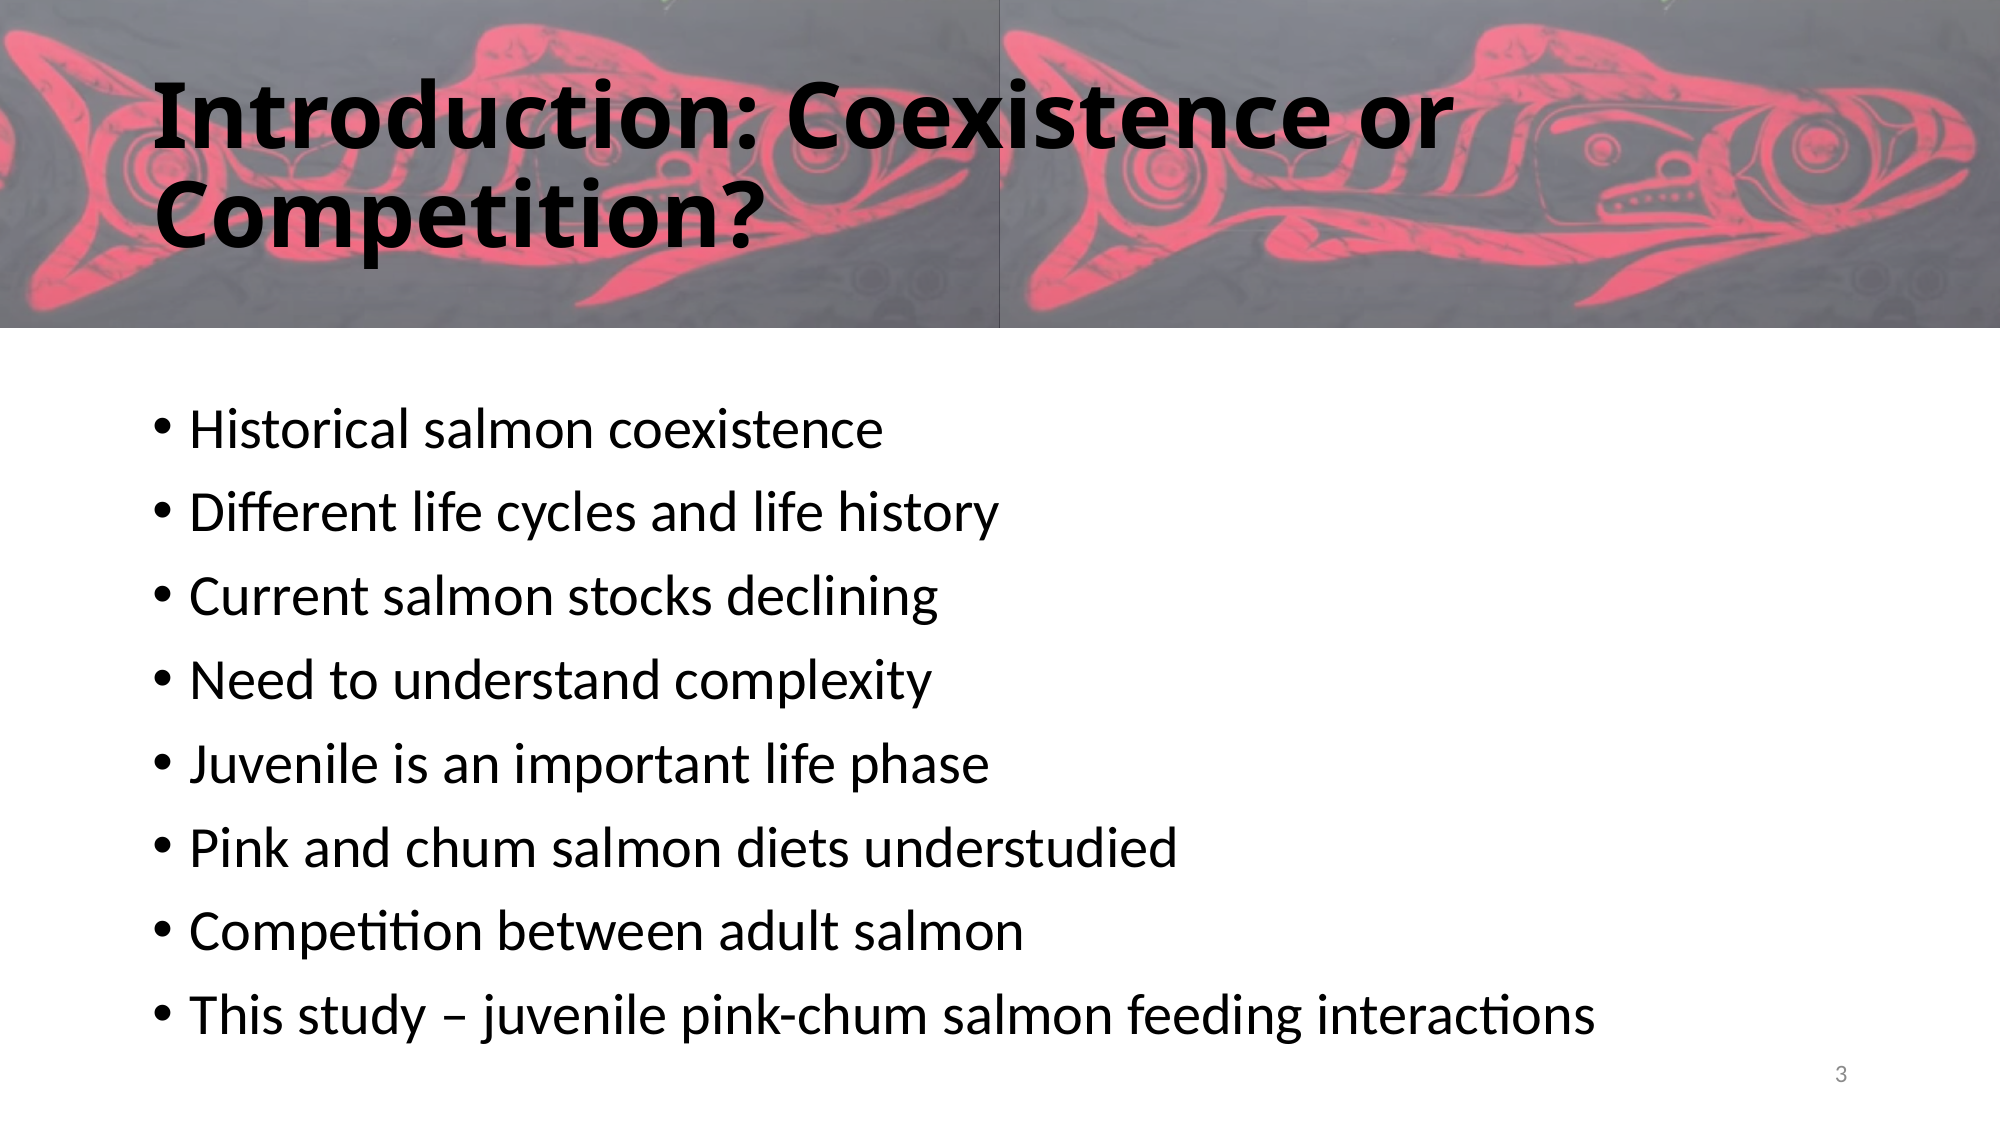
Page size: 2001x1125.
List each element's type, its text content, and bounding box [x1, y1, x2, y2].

slide_number 3 [1412, 1042, 1863, 1103]
list Historical salmon coexistence Different life cycles and life history Current salmon stocks declining Need to understand complexity Juvenile is an important life phase Pink and chum salmon diets understudied Competition between adult salmon This study – juvenile pink-chum salmon feeding interactions [137, 328, 1863, 1066]
picture [0, 0, 2000, 328]
